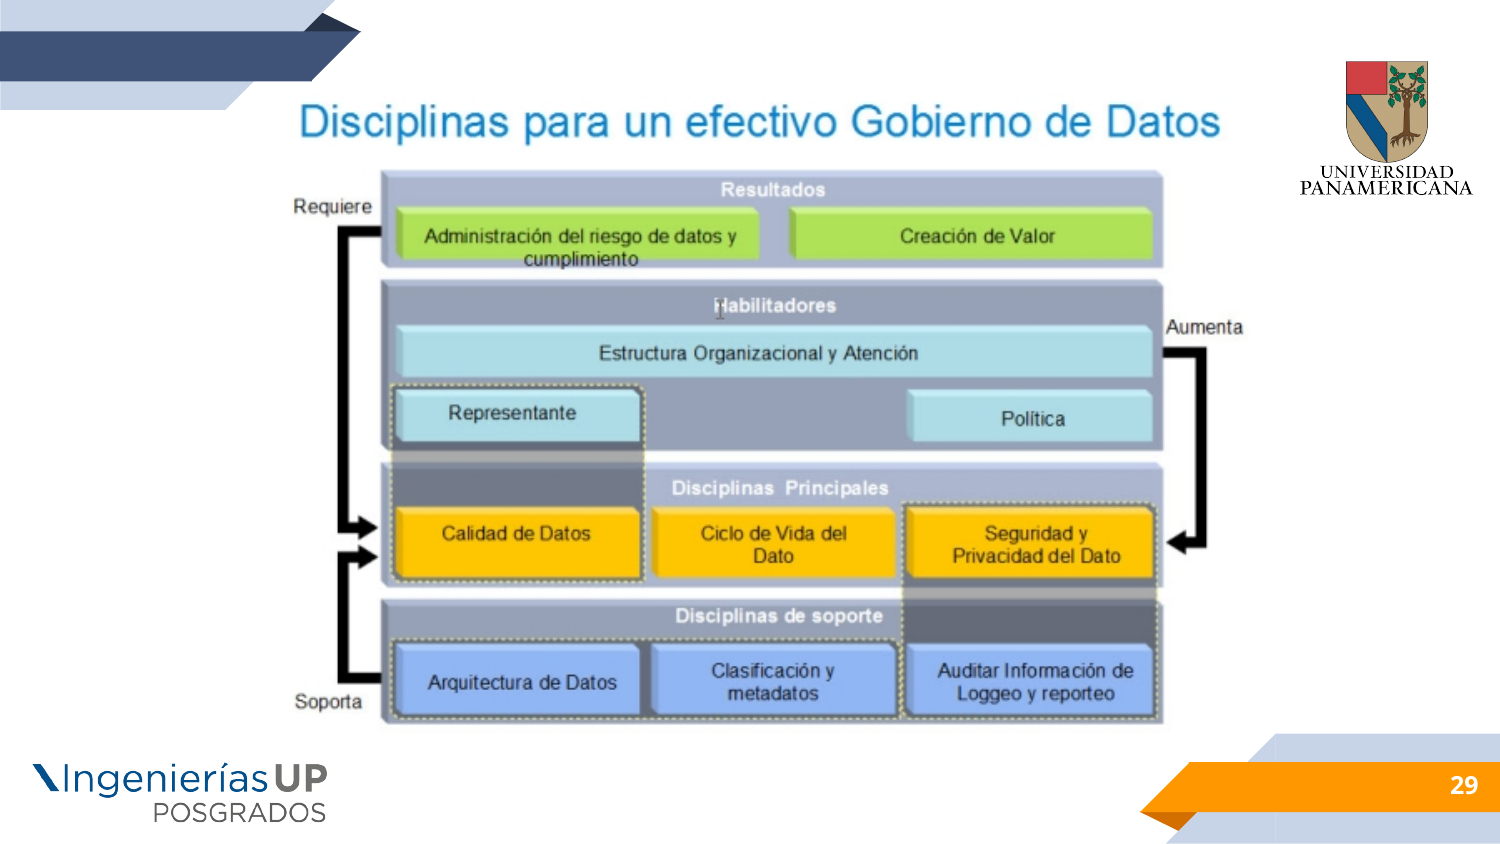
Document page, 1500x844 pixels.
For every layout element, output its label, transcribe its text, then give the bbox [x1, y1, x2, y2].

picture [1286, 44, 1490, 210]
picture [15, 737, 344, 844]
picture [283, 93, 1250, 736]
slide_number 29 [1249, 760, 1494, 813]
